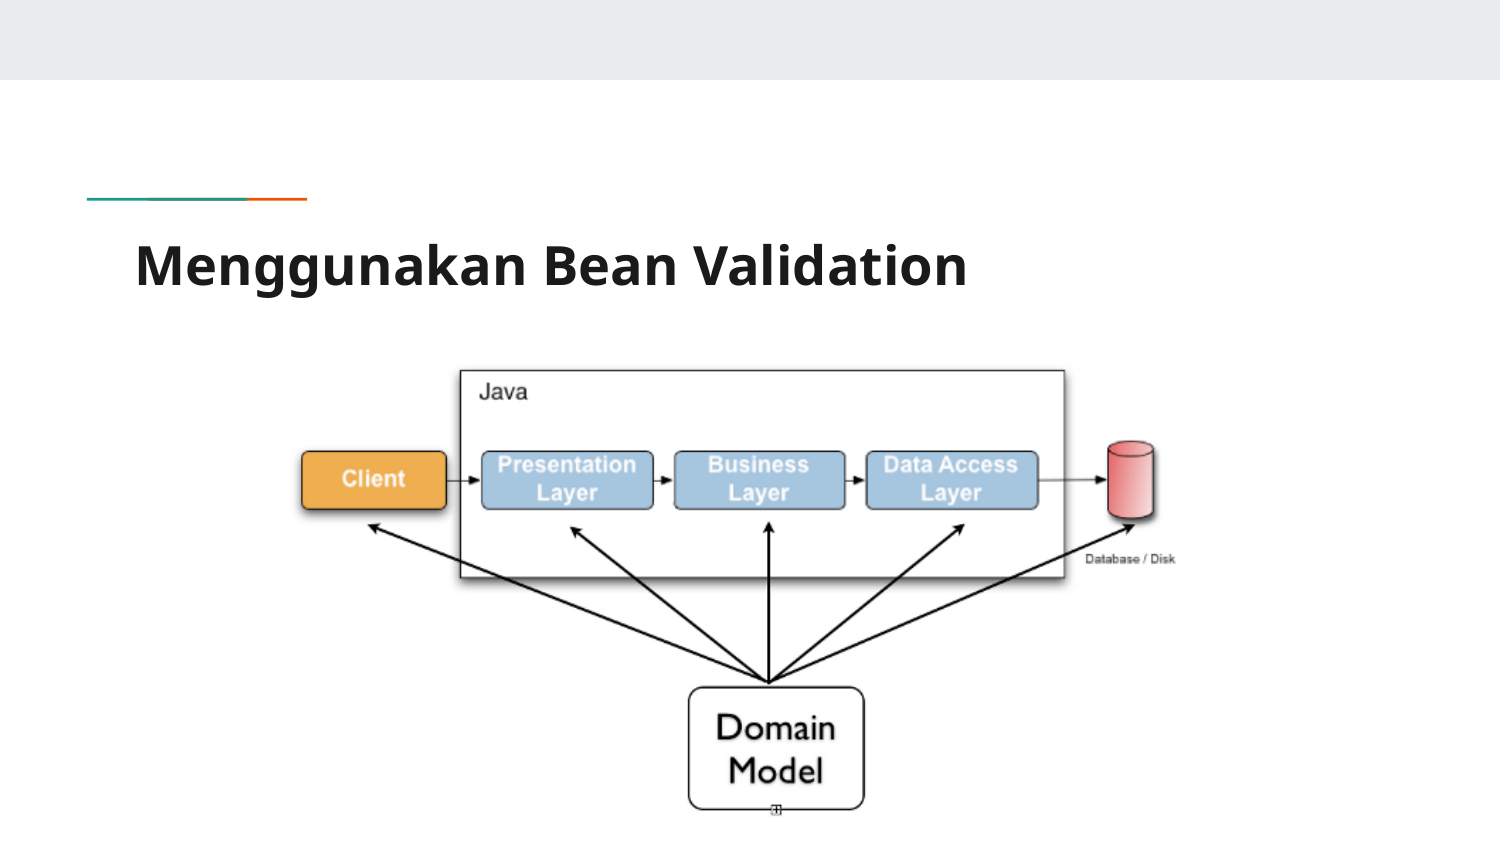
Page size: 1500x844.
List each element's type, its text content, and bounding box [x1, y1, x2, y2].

picture [290, 328, 1211, 819]
title Menggunakan Bean Validation [119, 216, 1381, 305]
